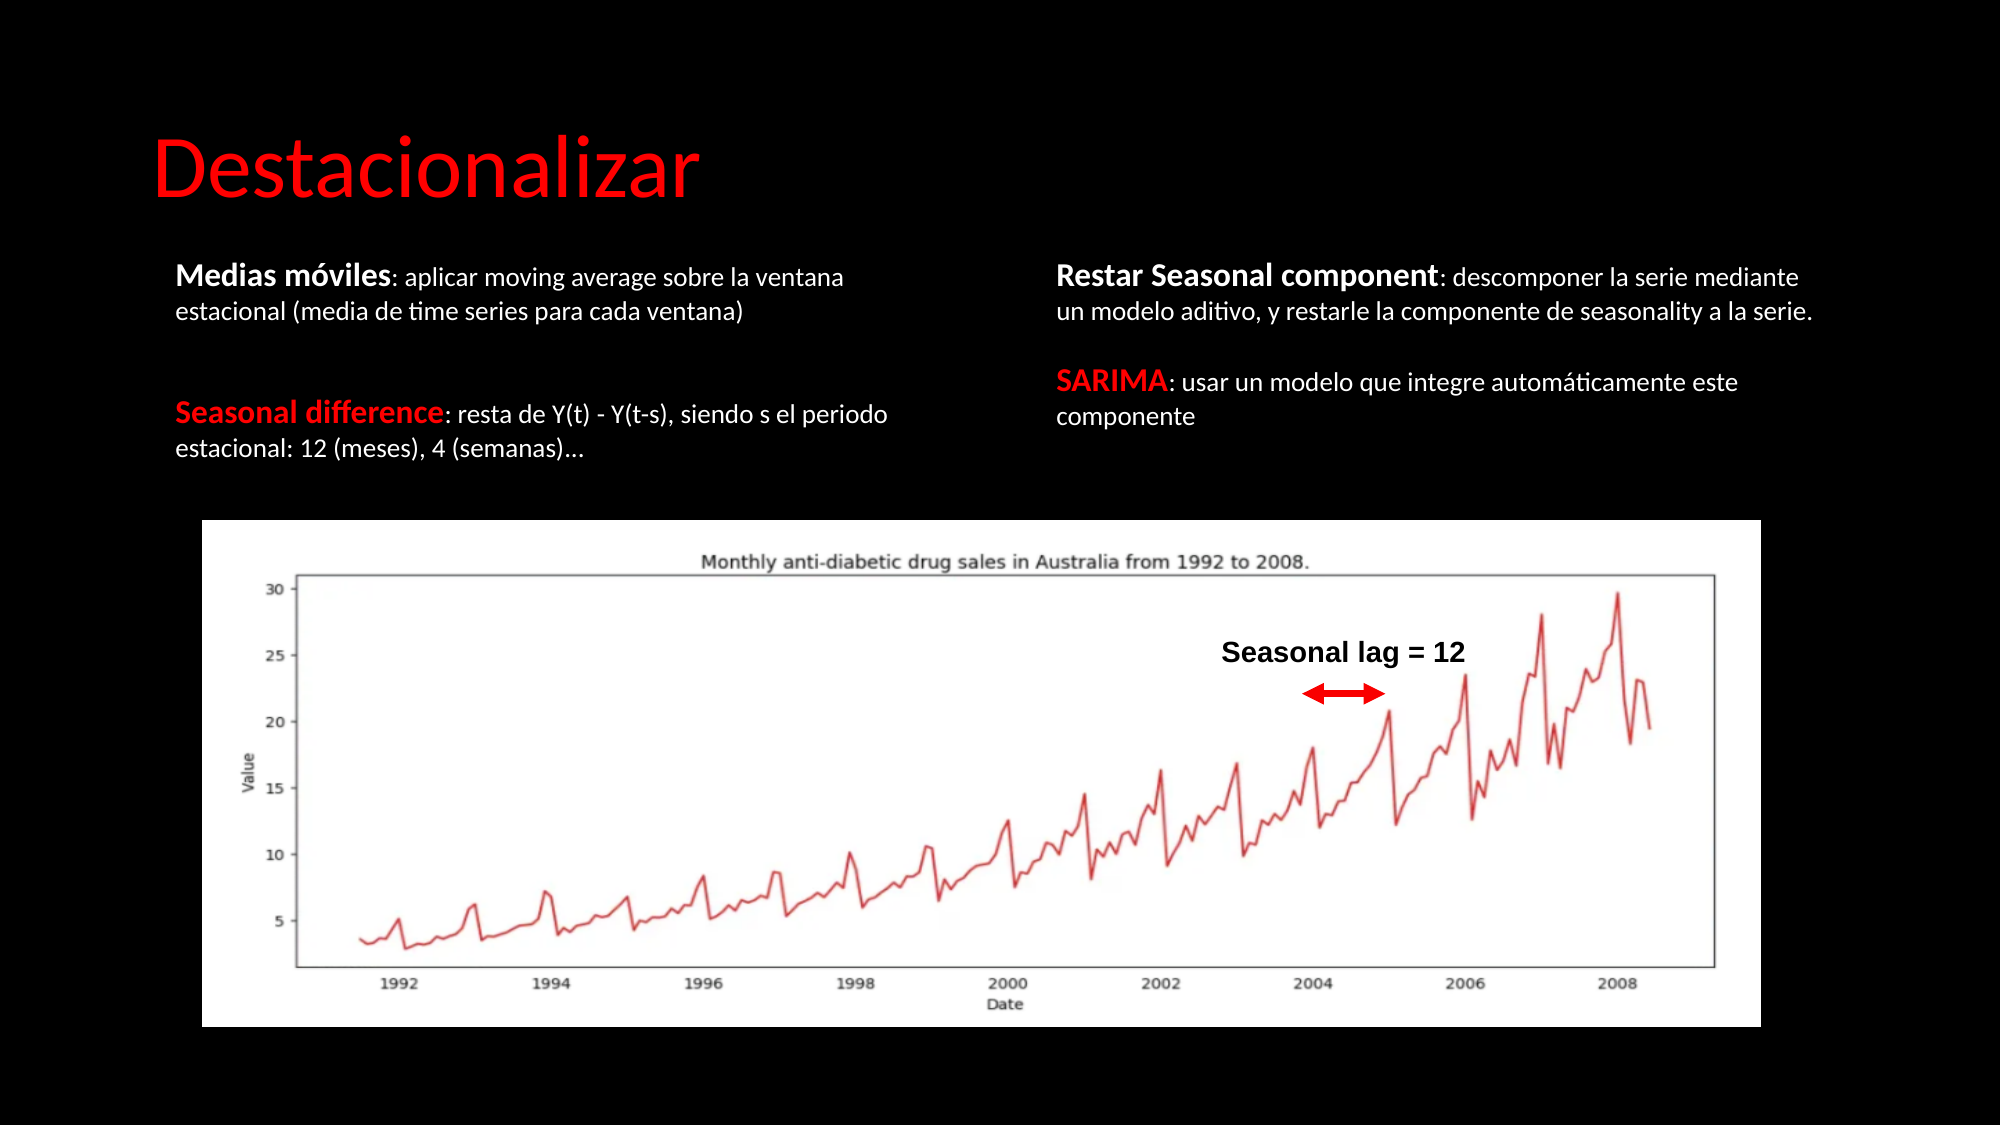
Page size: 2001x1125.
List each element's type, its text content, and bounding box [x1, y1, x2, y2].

text_box Restar Seasonal component: descomponer la serie mediante un modelo aditivo, y restarle la componente de seasonality a la serie. SARIMA: usar un modelo que integre automáticamente este componente [1018, 238, 1835, 498]
title Destacionalizar [137, 59, 1863, 278]
text_box Medias móviles: aplicar moving average sobre la ventana estacional (media de time series para cada ventana) Seasonal difference: resta de Y(t) - Y(t-s), siendo s el periodo estacional: 12 (meses), 4 (semanas)... [137, 278, 954, 563]
picture [201, 520, 1761, 1028]
